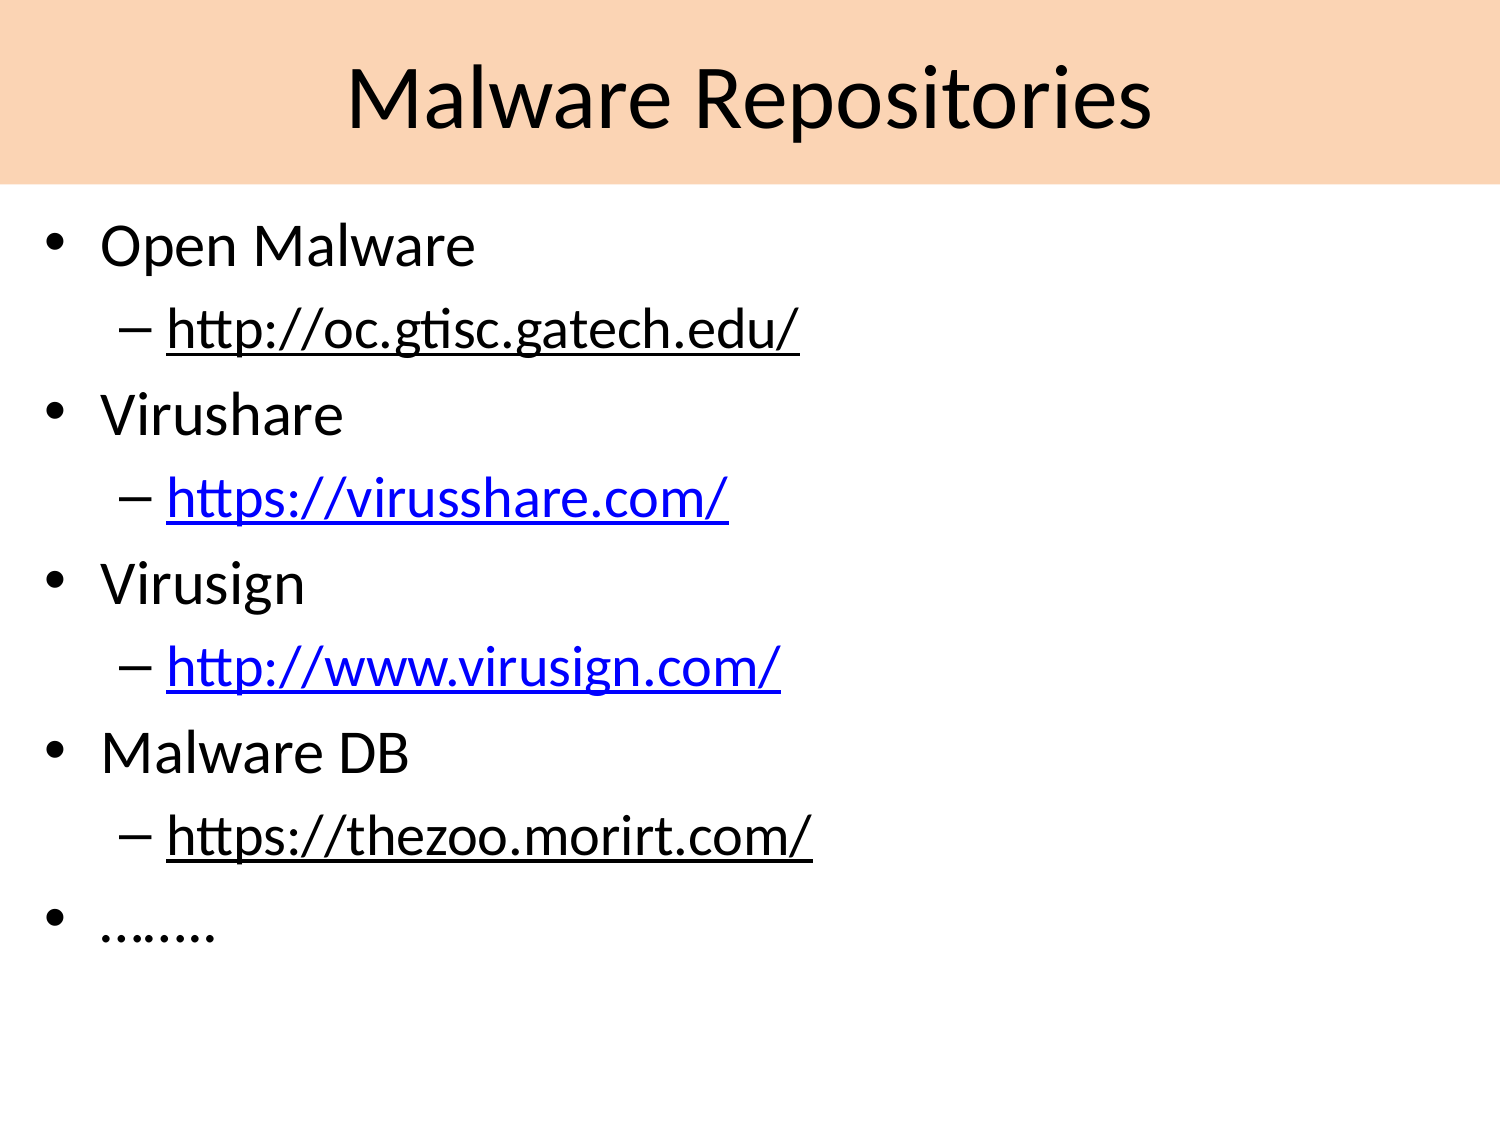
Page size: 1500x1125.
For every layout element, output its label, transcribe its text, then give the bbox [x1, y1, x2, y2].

title Malware Repositories [0, 0, 1500, 185]
list Open Malware http://oc.gtisc.gatech.edu/ Virushare https://virusshare.com/ Virusign http://www.virusign.com/ Malware DB https://thezoo.morirt.com/ …….. [29, 196, 1471, 1035]
